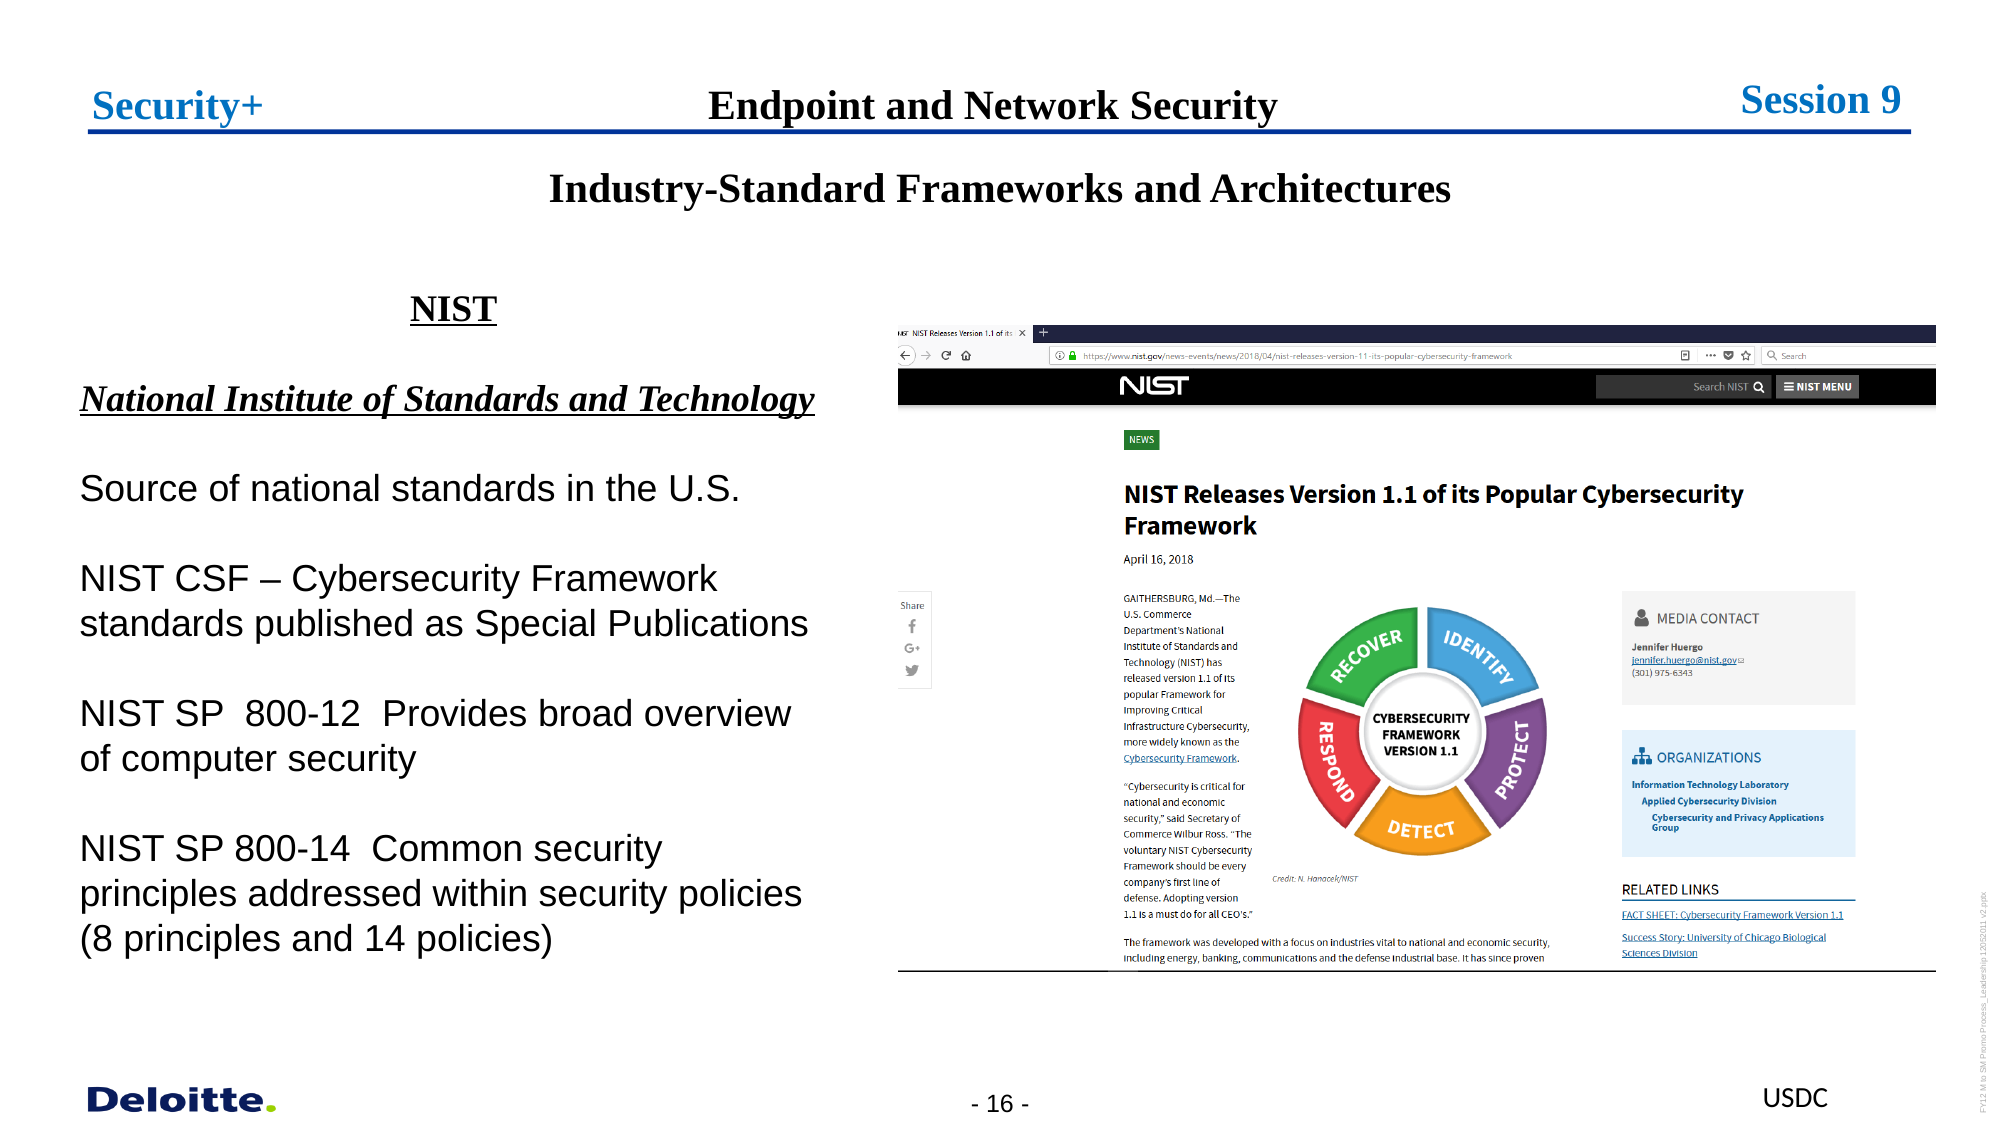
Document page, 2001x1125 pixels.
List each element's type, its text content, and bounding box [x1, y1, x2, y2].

text_box Security+ [91, 78, 1910, 155]
title Endpoint and Network Security [84, 150, 1903, 267]
text_box NIST National Institute of Standards and Technology Source of national standards in the U.S. NIST CSF – Cybersecurity Framework standards published as Special Publications NIST SP 800-12 Provides broad overview of computer security NIST SP 800-14 Common security principles addressed within security policies (8 principles and 14 policies) [64, 276, 843, 1057]
text_box Session 9 [84, 72, 1902, 150]
picture [898, 325, 1936, 973]
picture [86, 1085, 277, 1113]
